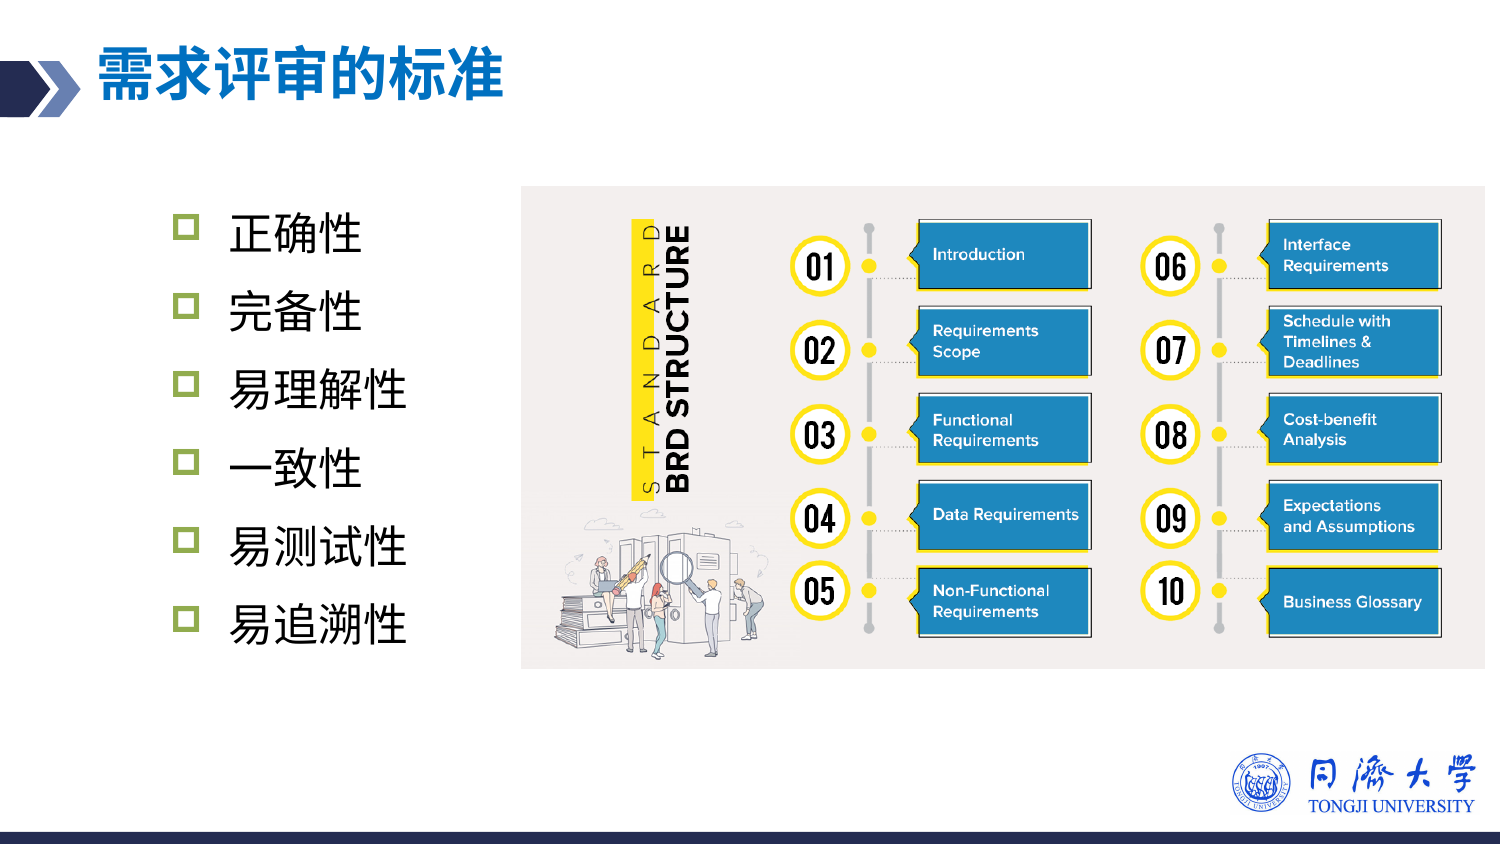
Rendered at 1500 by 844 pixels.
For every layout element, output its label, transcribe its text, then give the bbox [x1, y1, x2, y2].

title 需求评审的标准 [81, 42, 1004, 112]
picture [1230, 751, 1480, 815]
list 正确性 完备性 易理解性 一致性 易测试性 易追溯性 [154, 187, 464, 719]
picture [521, 186, 1485, 669]
